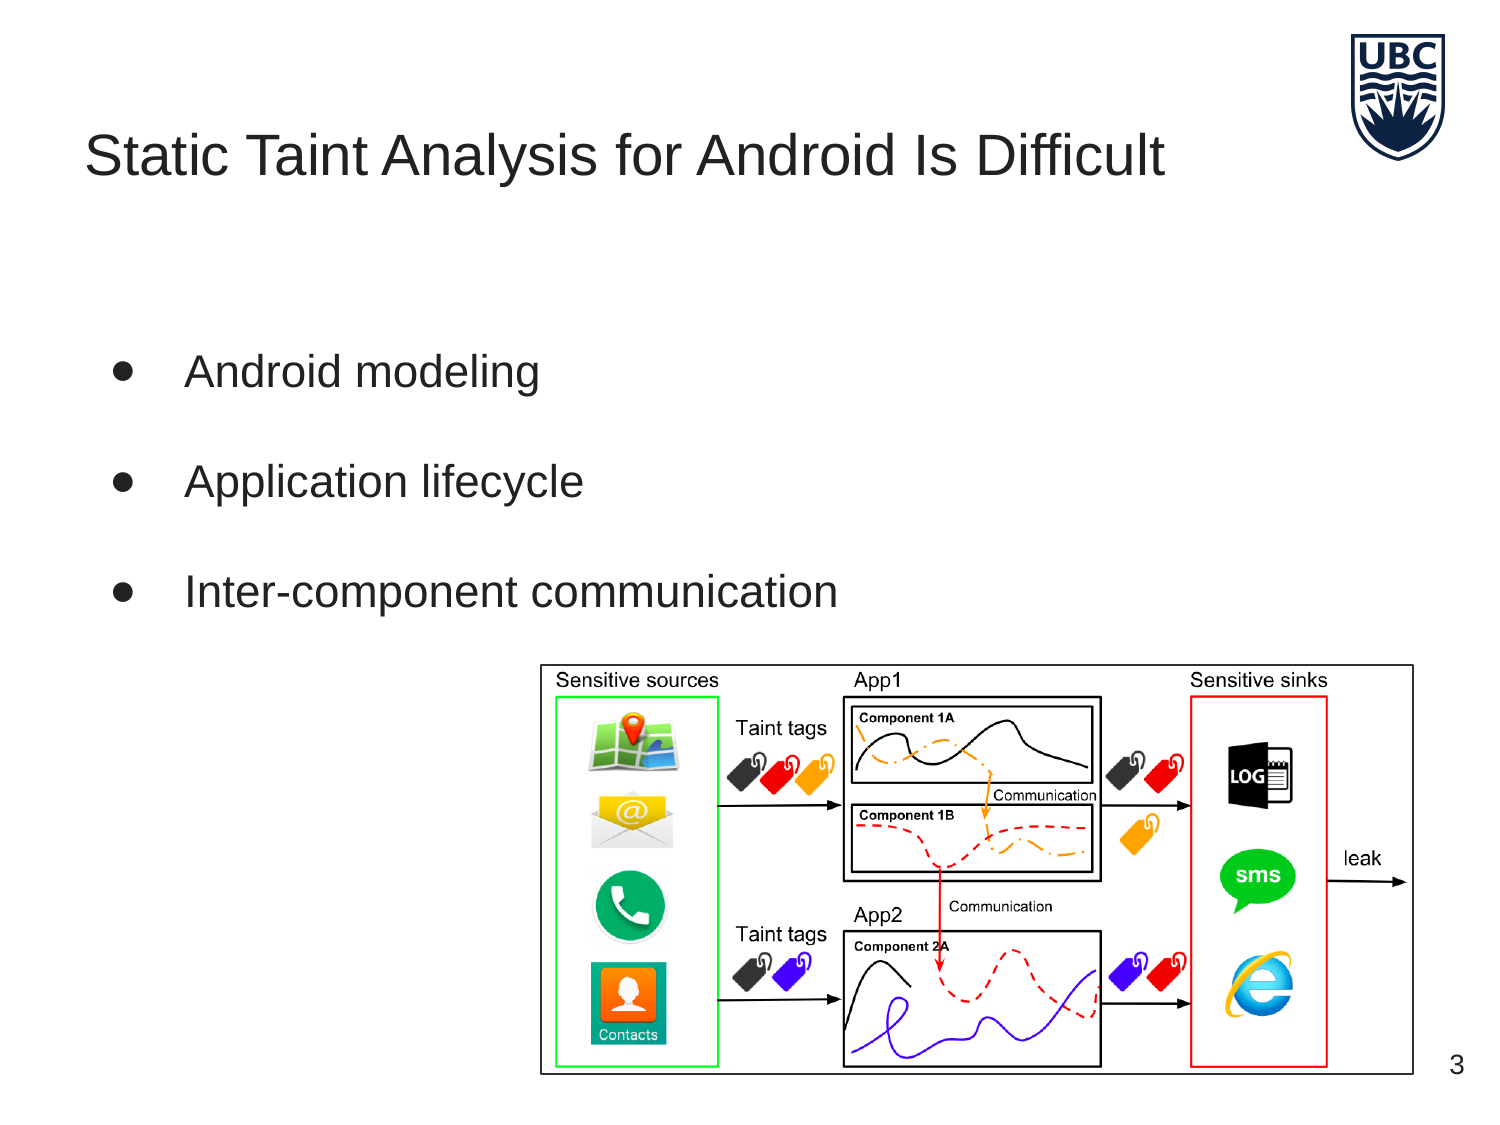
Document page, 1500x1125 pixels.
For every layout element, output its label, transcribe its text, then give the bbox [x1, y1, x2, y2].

picture [1351, 34, 1445, 161]
title Static Taint Analysis for Android Is Difficult [64, 97, 1472, 223]
picture [541, 665, 1413, 1074]
list Android modeling Application lifecycle Inter-component communication [64, 261, 952, 643]
slide_number 3 [1389, 1019, 1480, 1106]
